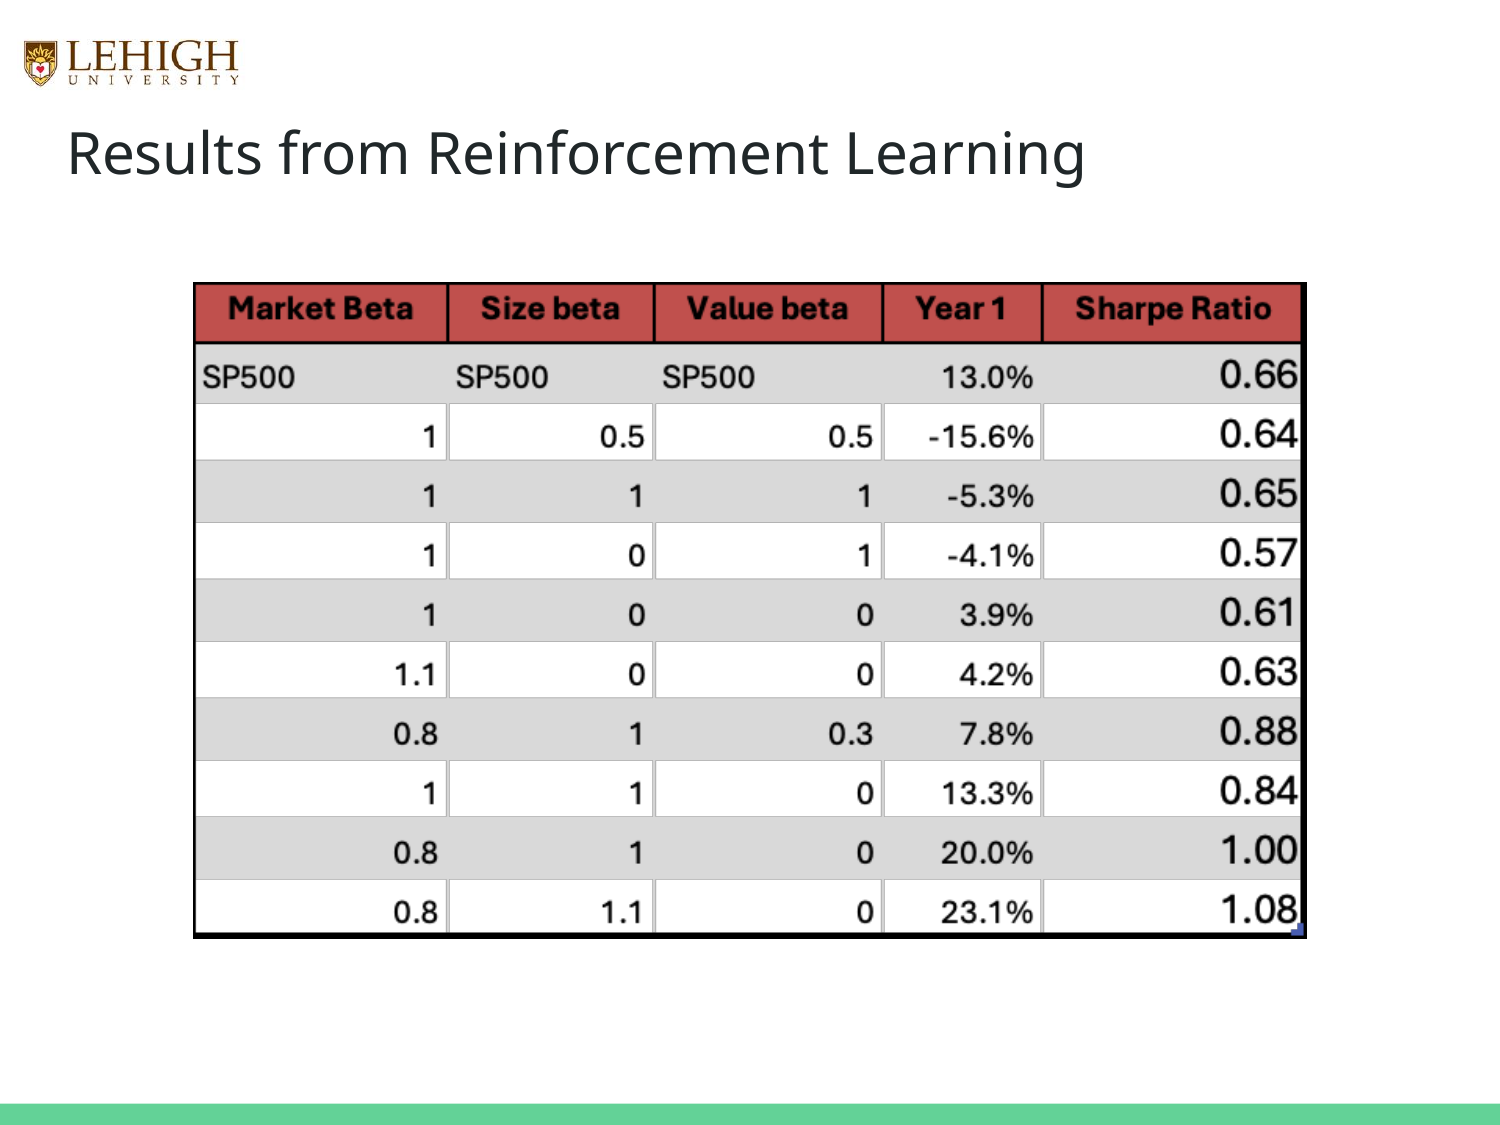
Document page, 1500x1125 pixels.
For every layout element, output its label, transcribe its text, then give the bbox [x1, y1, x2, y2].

picture [193, 282, 1307, 939]
picture [17, 26, 255, 98]
title Results from Reinforcement Learning [51, 97, 1449, 223]
